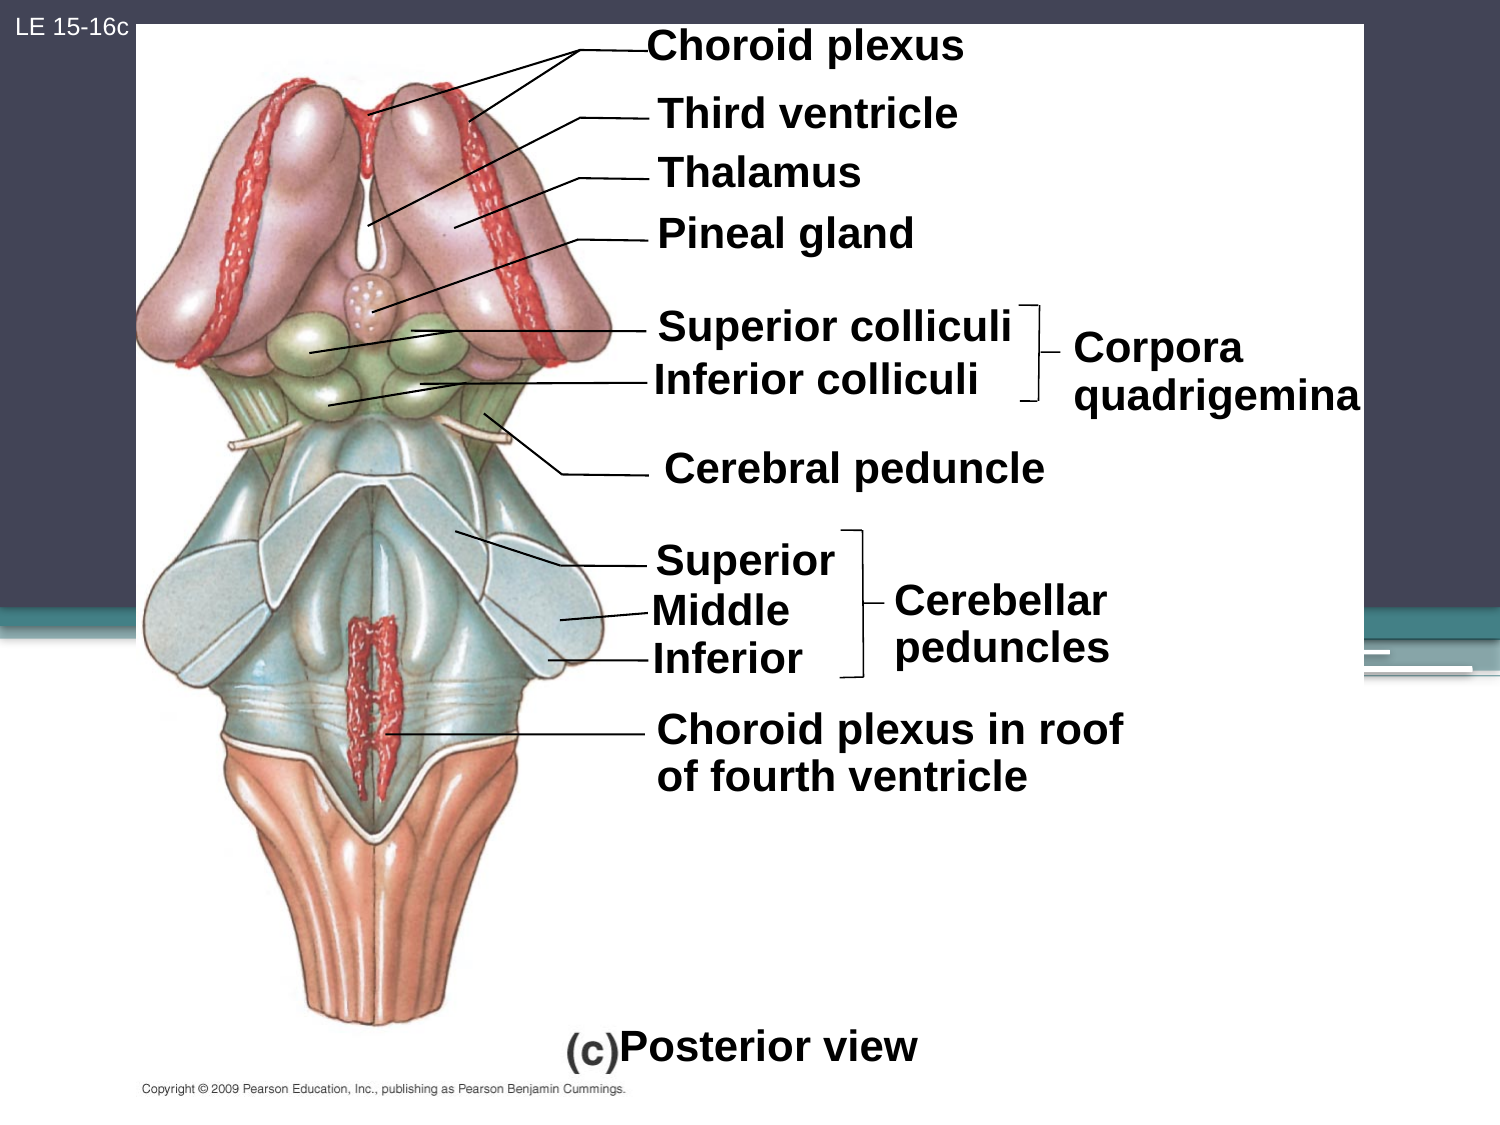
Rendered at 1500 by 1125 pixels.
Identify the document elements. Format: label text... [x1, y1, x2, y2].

title LE 15-16c [0, 0, 325, 50]
picture [136, 24, 1365, 1105]
